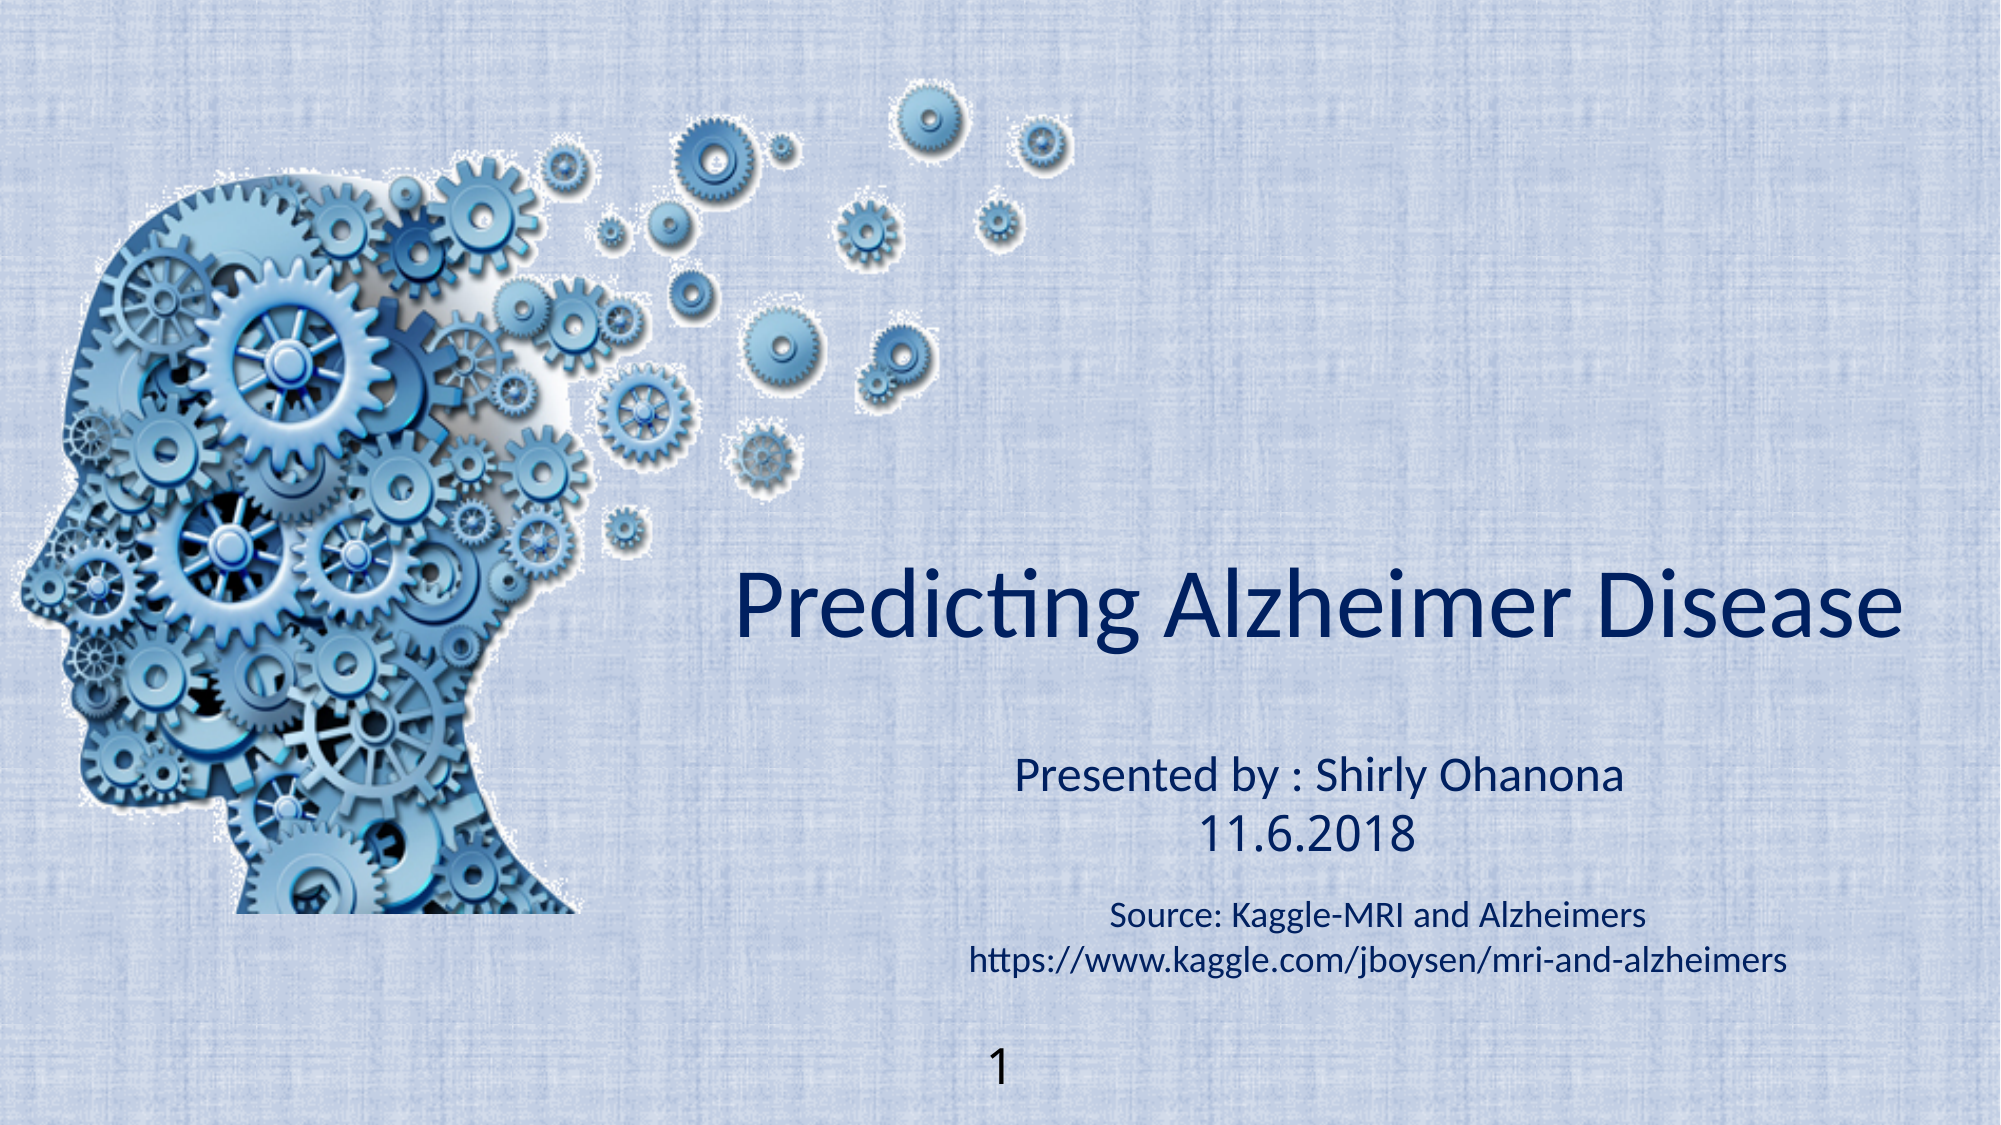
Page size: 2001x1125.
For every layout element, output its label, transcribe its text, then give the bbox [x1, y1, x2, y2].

text_box Source: Kaggle-MRI and Alzheimers https://www.kaggle.com/jboysen/mri-and-alzheimers [828, 882, 1929, 987]
text_box Presented by : Shirly Ohanona 11.6.2018 [1404, 734, 1668, 869]
slide_number 1 [774, 1038, 1225, 1099]
text_box Predicting Alzheimer Disease [1404, 530, 2000, 711]
picture [0, 26, 1404, 914]
